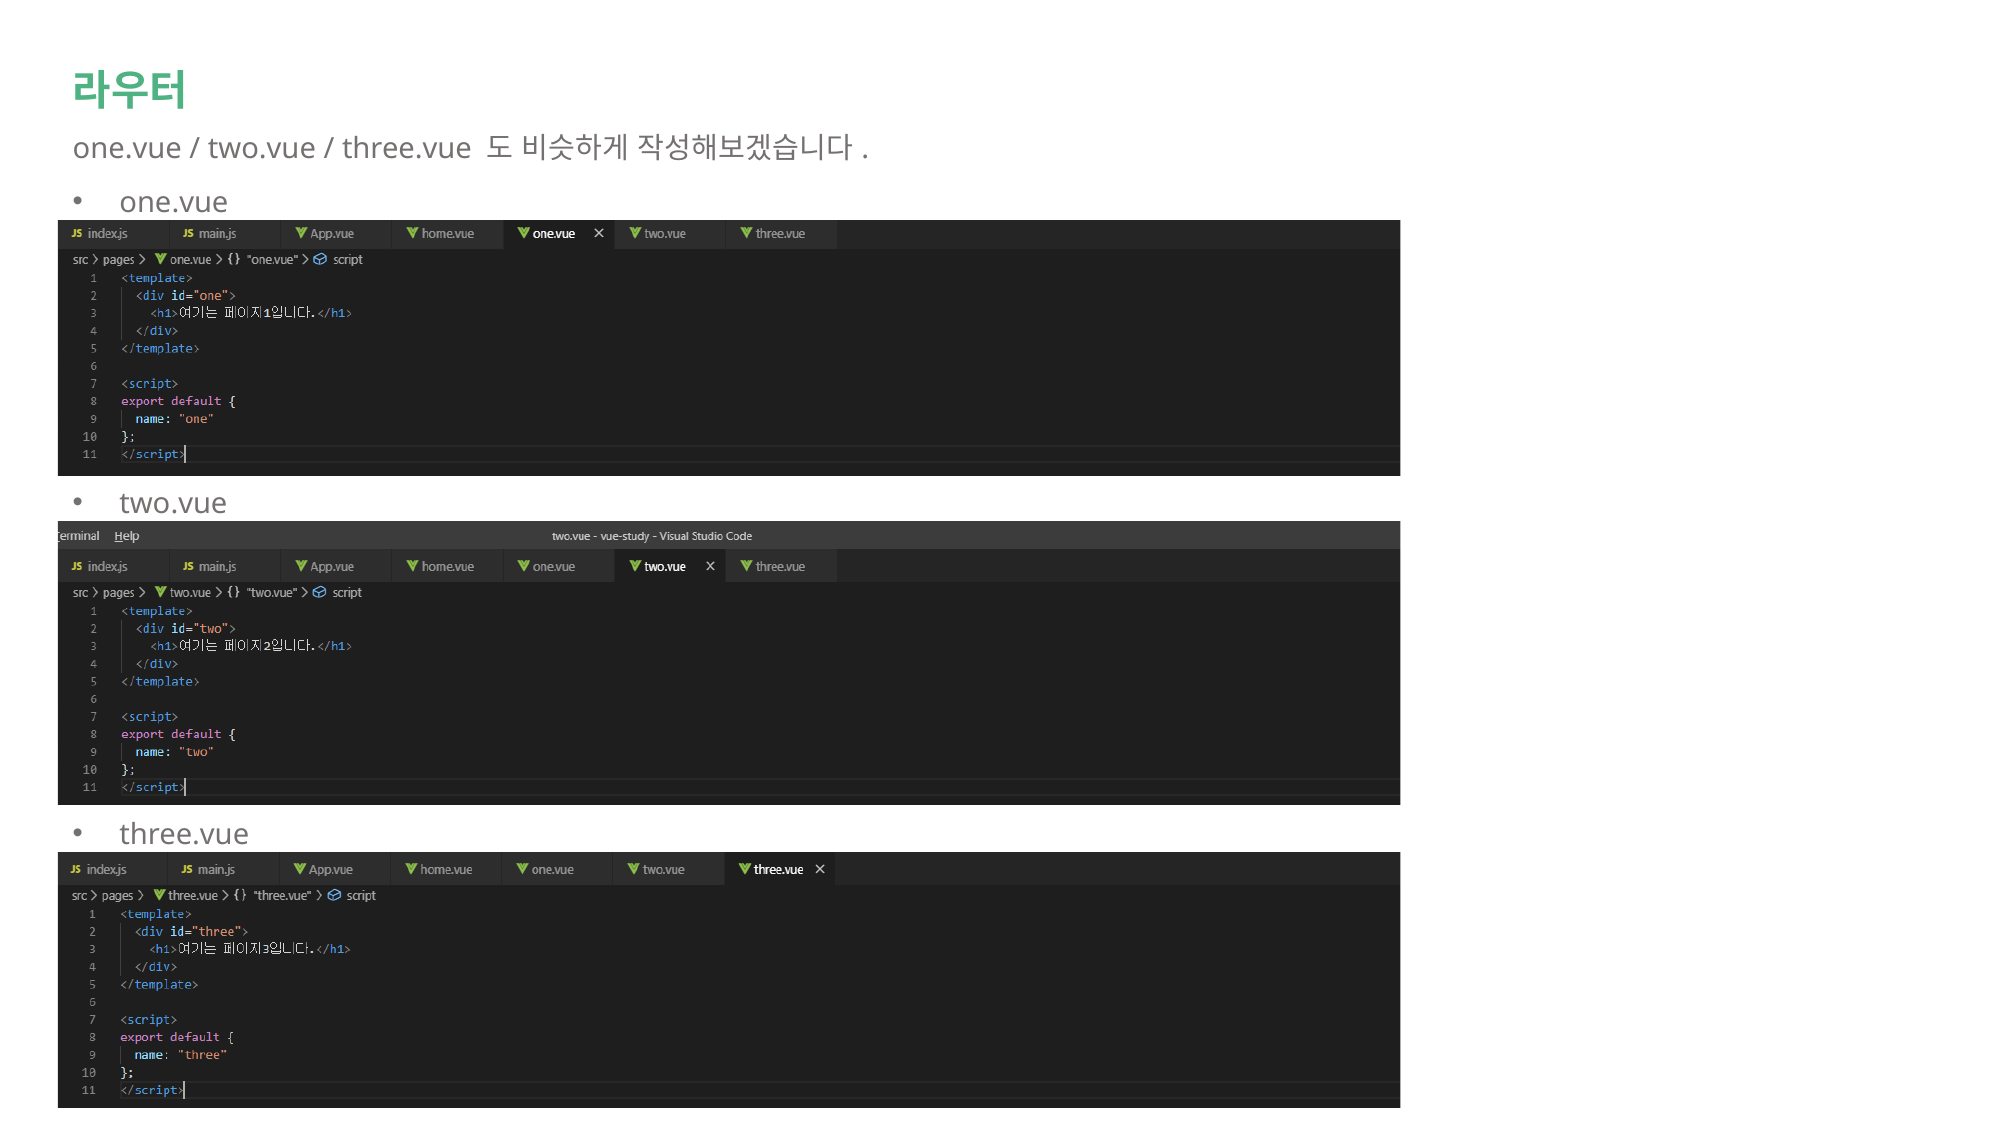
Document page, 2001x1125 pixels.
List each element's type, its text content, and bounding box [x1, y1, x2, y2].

text_box three.vue [57, 805, 890, 852]
text_box two.vue [57, 476, 890, 521]
text_box 라우터 [58, 56, 258, 122]
picture [57, 521, 1401, 805]
picture [57, 852, 1401, 1108]
text_box one.vue [57, 158, 890, 220]
picture [57, 220, 1401, 476]
text_box one.vue / two.vue / three.vue 도 비슷하게 작성해보겠습니다. [58, 122, 1929, 172]
